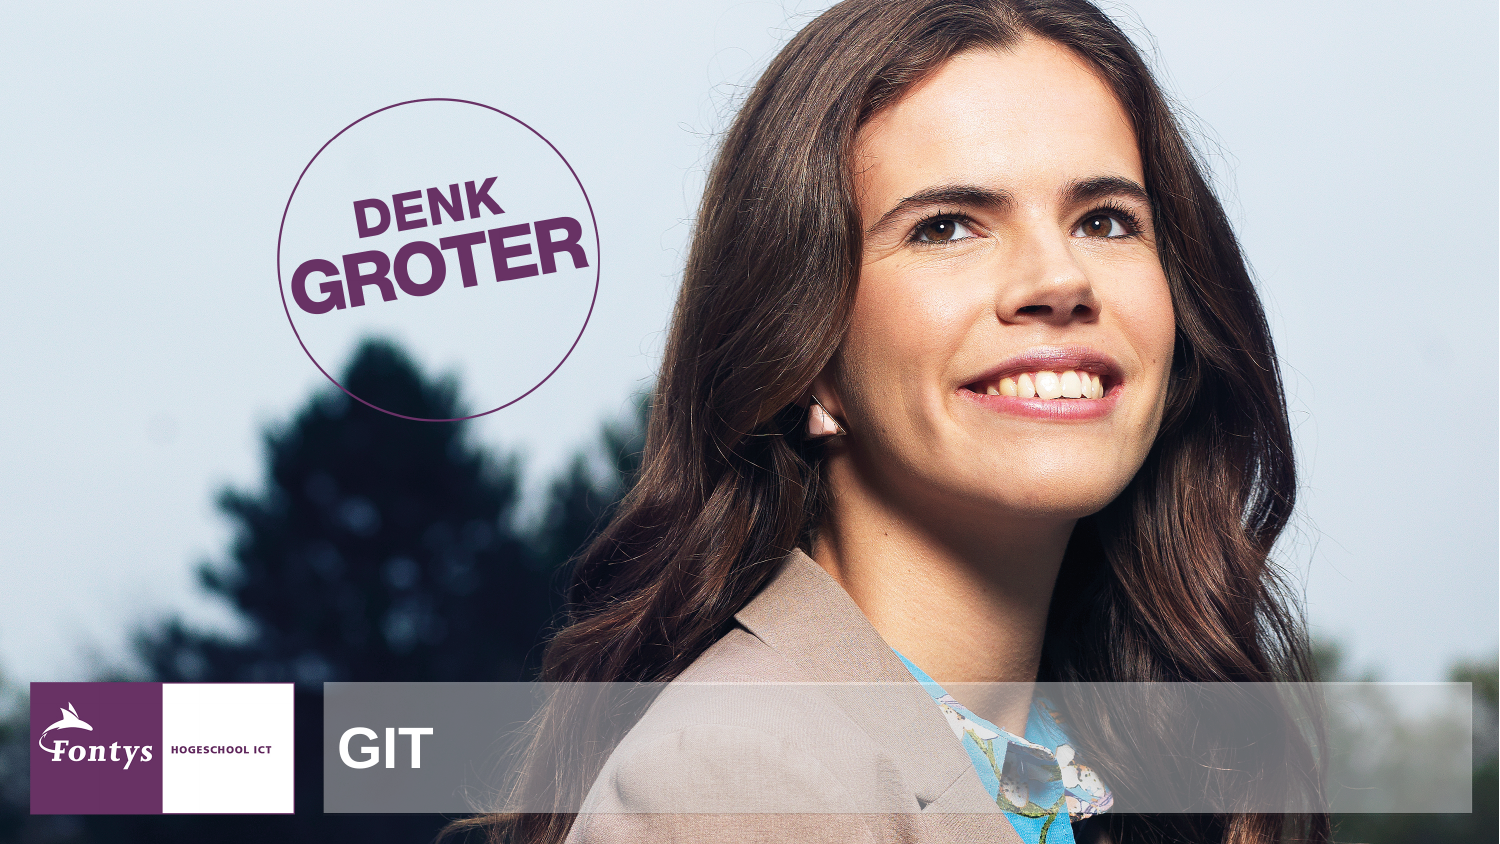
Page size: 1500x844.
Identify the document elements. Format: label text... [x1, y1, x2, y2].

text_box GIT [322, 682, 1474, 814]
picture [0, 0, 1499, 844]
